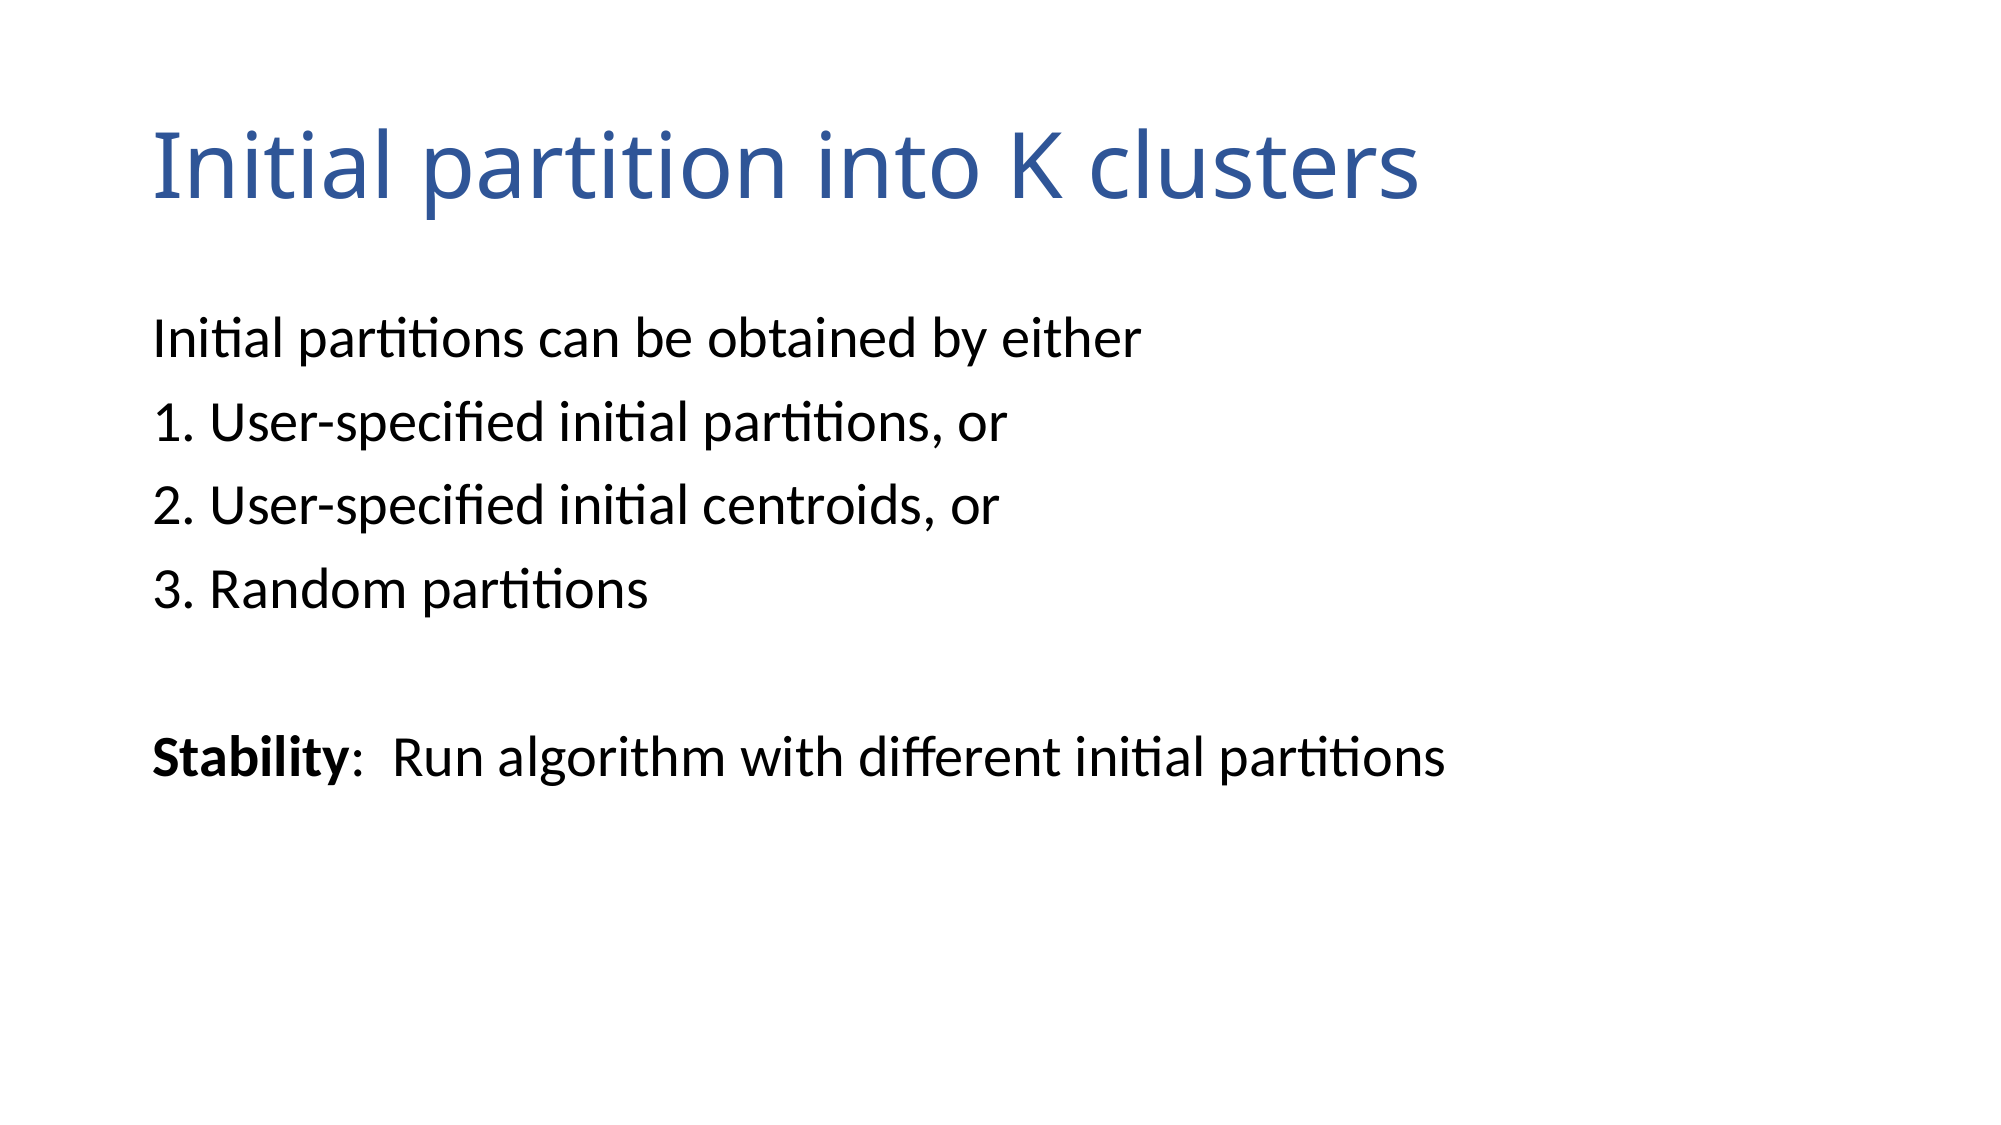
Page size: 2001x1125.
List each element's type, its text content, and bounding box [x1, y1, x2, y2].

title Initial partition into K clusters [137, 59, 1863, 278]
list Initial partitions can be obtained by either 1. User-specified initial partitions, or 2. User-specified initial centroids, or 3. Random partitions Stability: Run algorithm with different initial partitions [137, 299, 1863, 1014]
